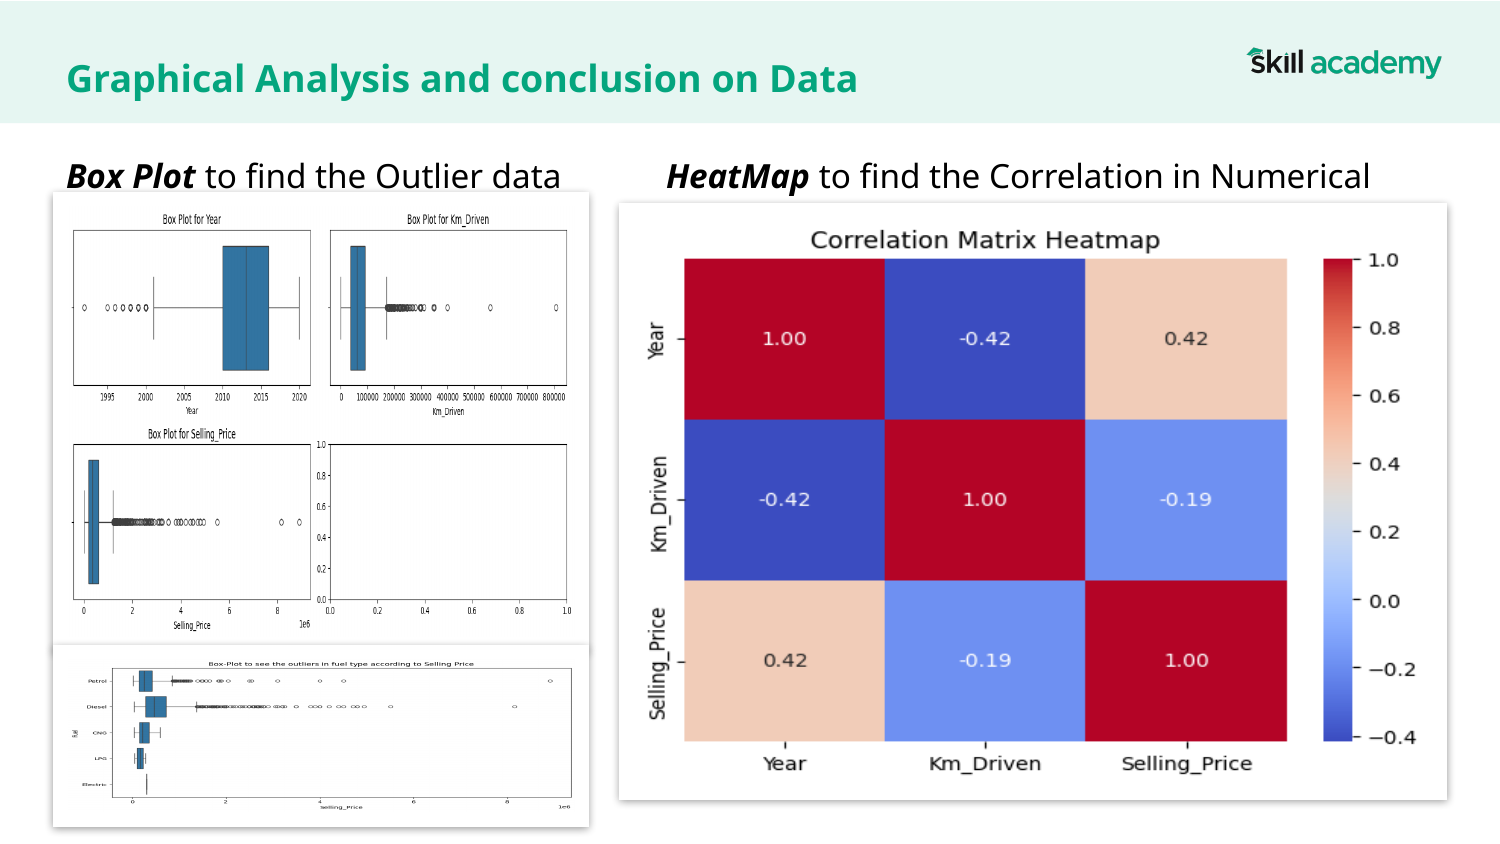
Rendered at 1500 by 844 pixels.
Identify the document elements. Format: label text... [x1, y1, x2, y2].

picture [67, 206, 575, 638]
picture [633, 217, 1433, 786]
title Graphical Analysis and conclusion on Data [51, 40, 1449, 139]
picture [67, 658, 575, 813]
list Box Plot to find the Outlier data HeatMap to find the Correlation in Numerical data [51, 139, 1449, 799]
